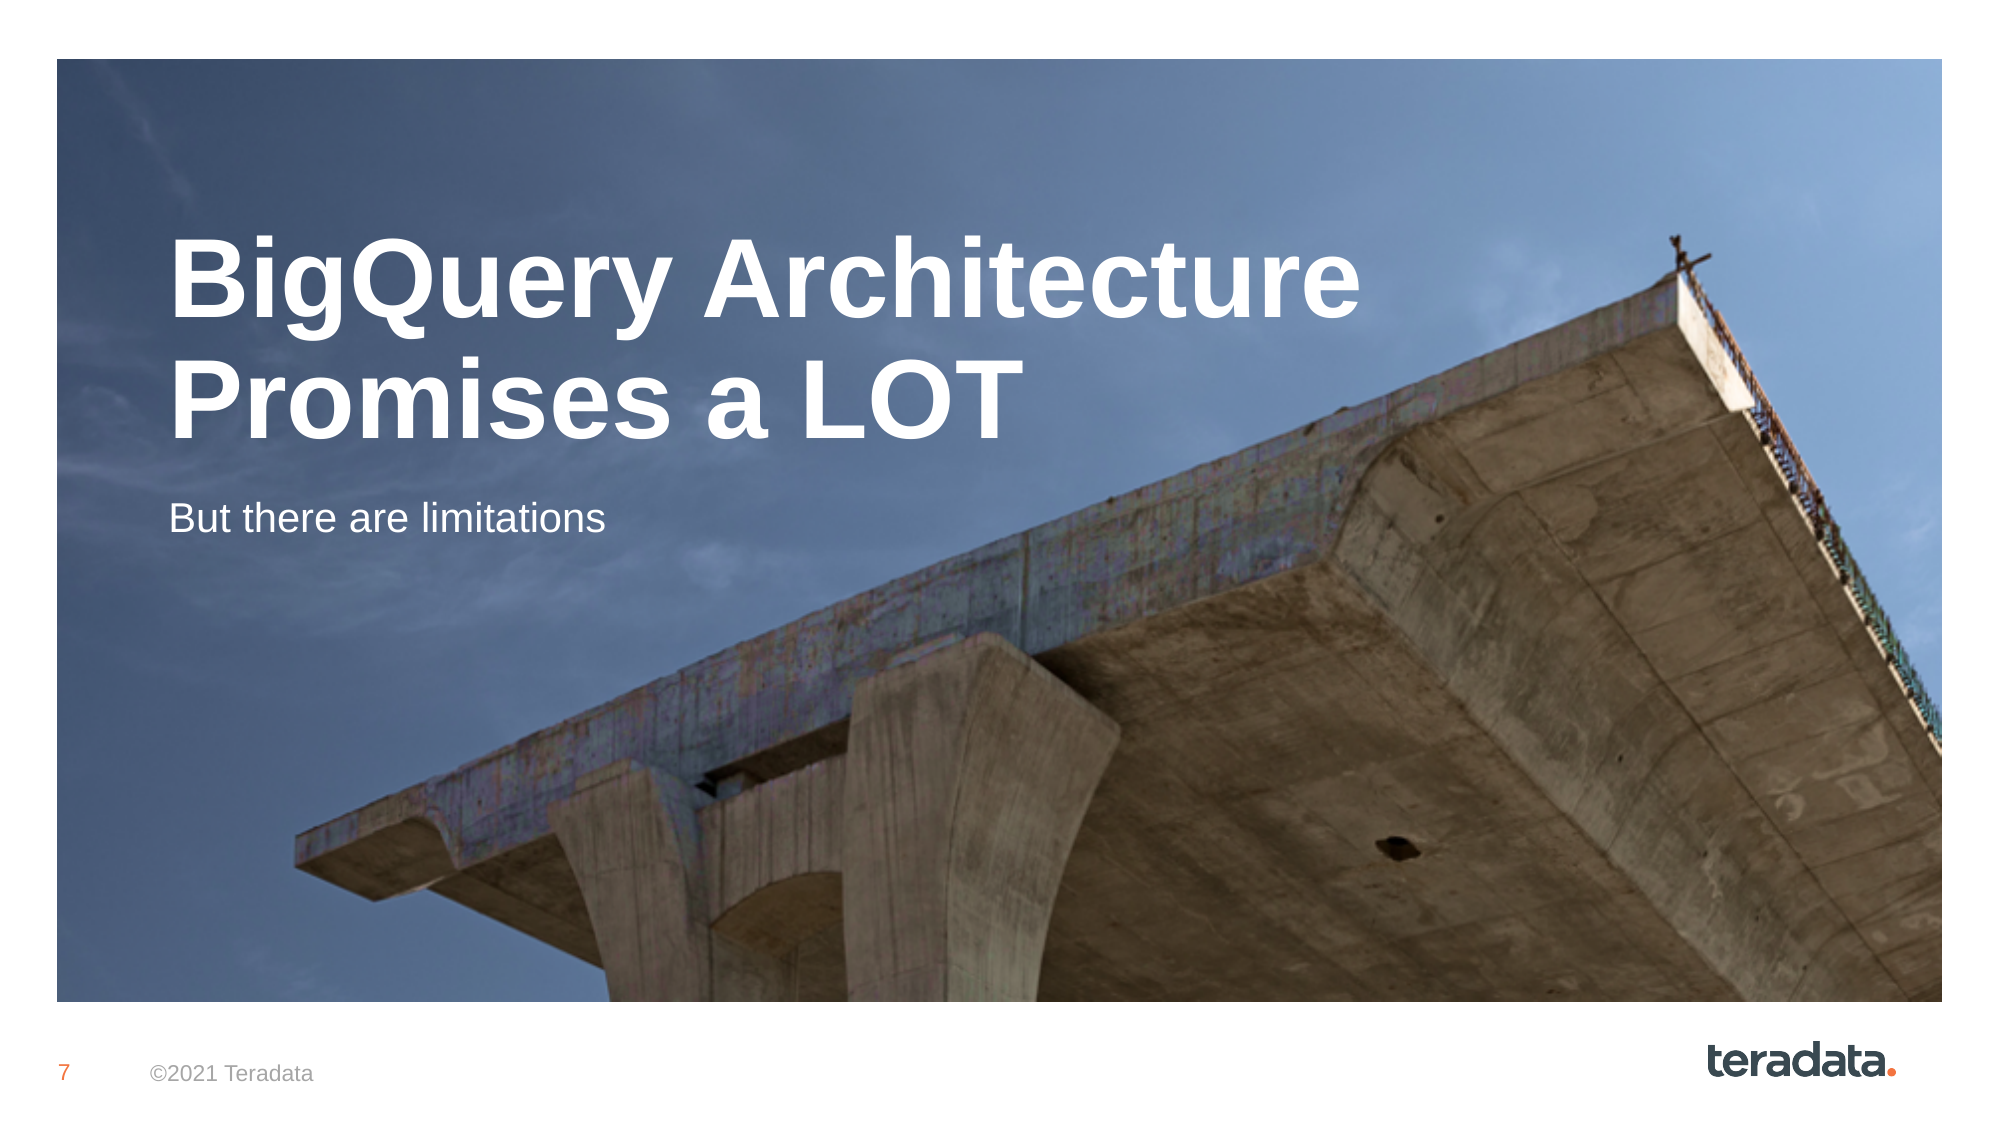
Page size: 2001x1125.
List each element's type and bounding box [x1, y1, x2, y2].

picture [57, 59, 1942, 1002]
picture [1708, 1041, 1896, 1077]
